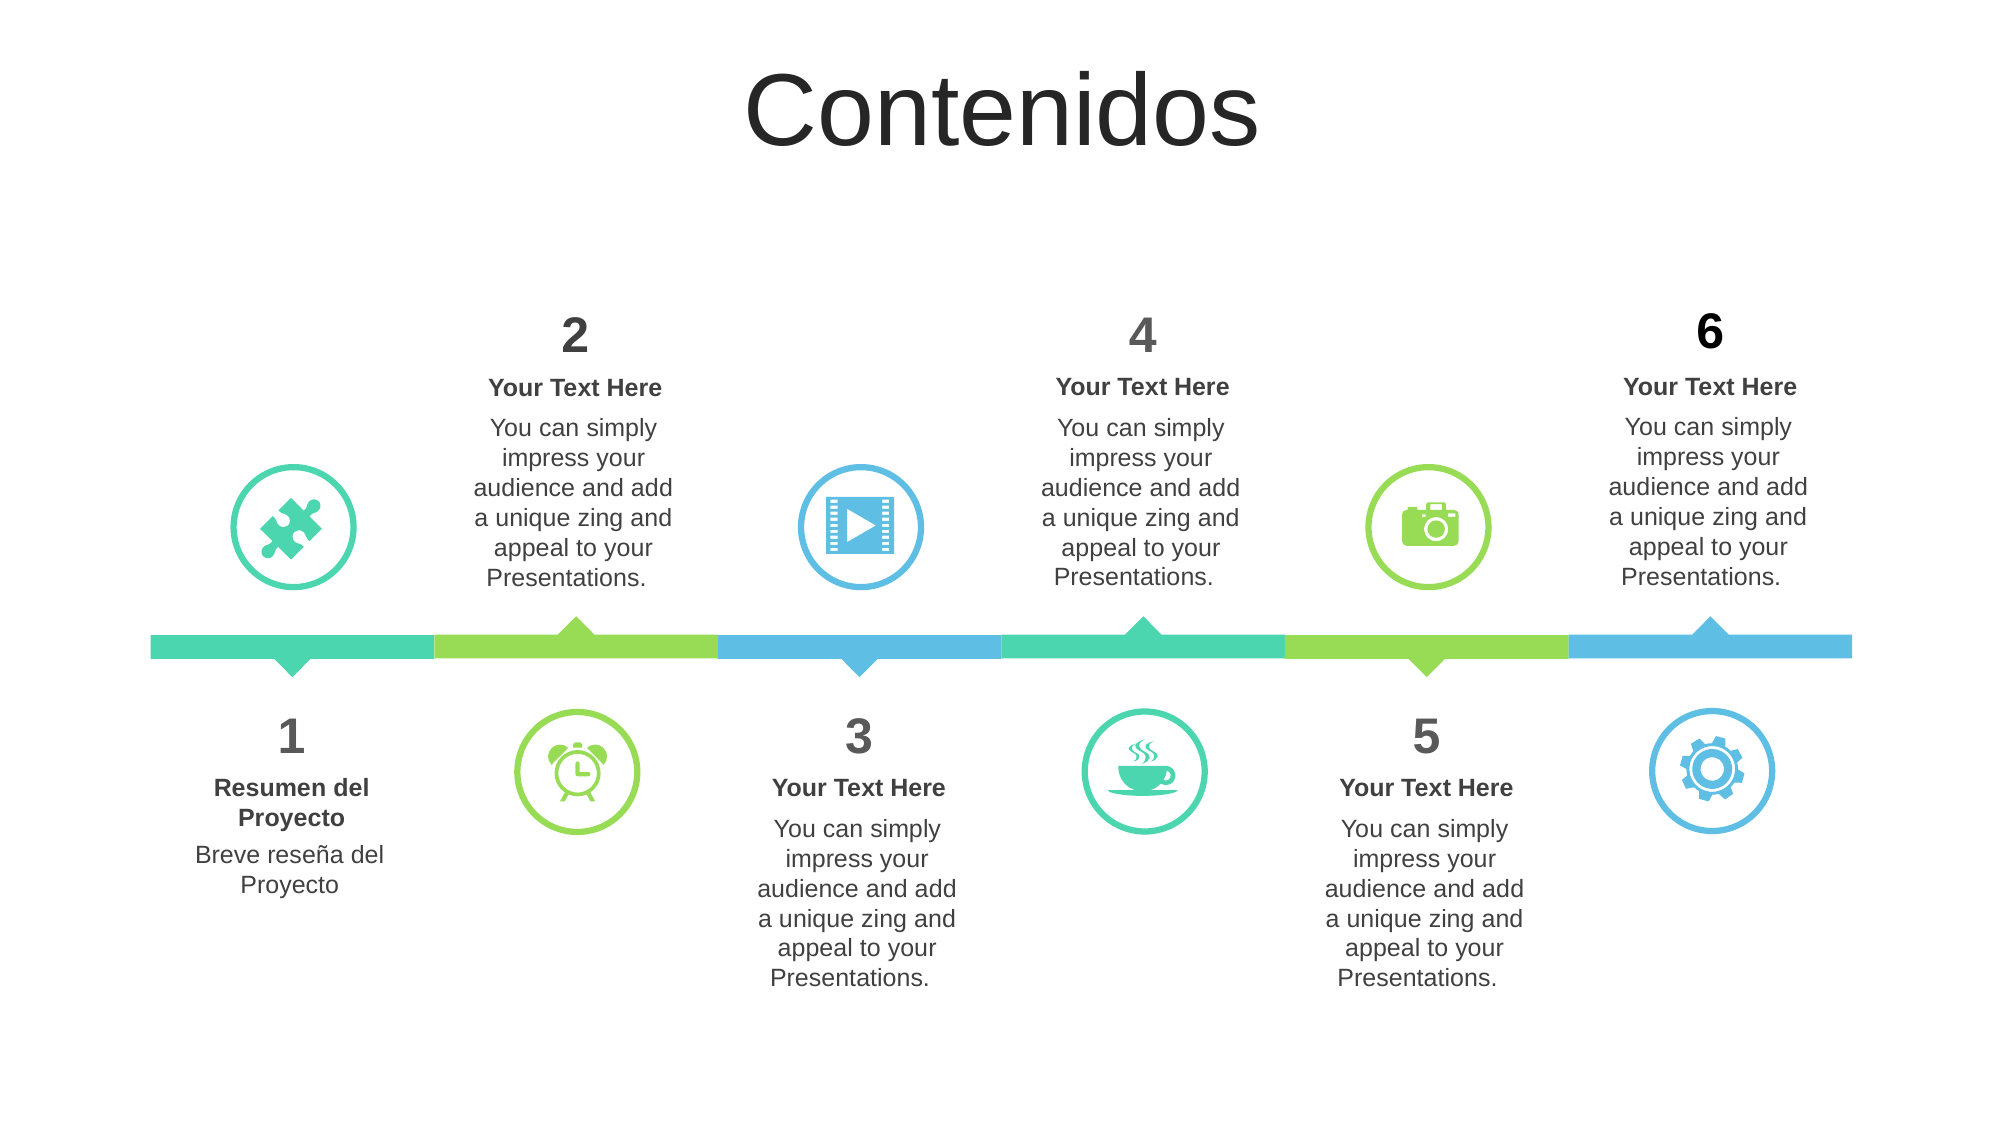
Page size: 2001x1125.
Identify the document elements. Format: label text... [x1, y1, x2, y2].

text_box [1083, 710, 1206, 833]
text_box 5 [1307, 695, 1546, 764]
text_box Breve reseña del Proyecto [172, 839, 407, 906]
text_box 6 [1591, 291, 1830, 362]
text_box [232, 466, 355, 589]
text_box [516, 710, 639, 834]
text_box 2 [456, 295, 695, 363]
text_box [547, 741, 609, 803]
text_box [825, 496, 895, 555]
text_box [799, 466, 923, 589]
text_box 1 [172, 695, 411, 764]
text_box [1367, 466, 1490, 589]
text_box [150, 616, 1853, 678]
text_box [1105, 738, 1180, 797]
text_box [456, 363, 695, 602]
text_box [1023, 363, 1262, 601]
text_box [1401, 501, 1460, 547]
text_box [1307, 764, 1546, 1002]
text_box [1651, 709, 1774, 833]
text_box [258, 496, 324, 562]
text_box 3 [740, 695, 978, 764]
text_box Resumen del Proyecto [172, 764, 411, 839]
text_box 4 [1023, 294, 1262, 363]
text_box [1591, 362, 1830, 601]
list Contenidos [53, 55, 1952, 175]
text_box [740, 764, 978, 1002]
text_box [1678, 734, 1746, 803]
